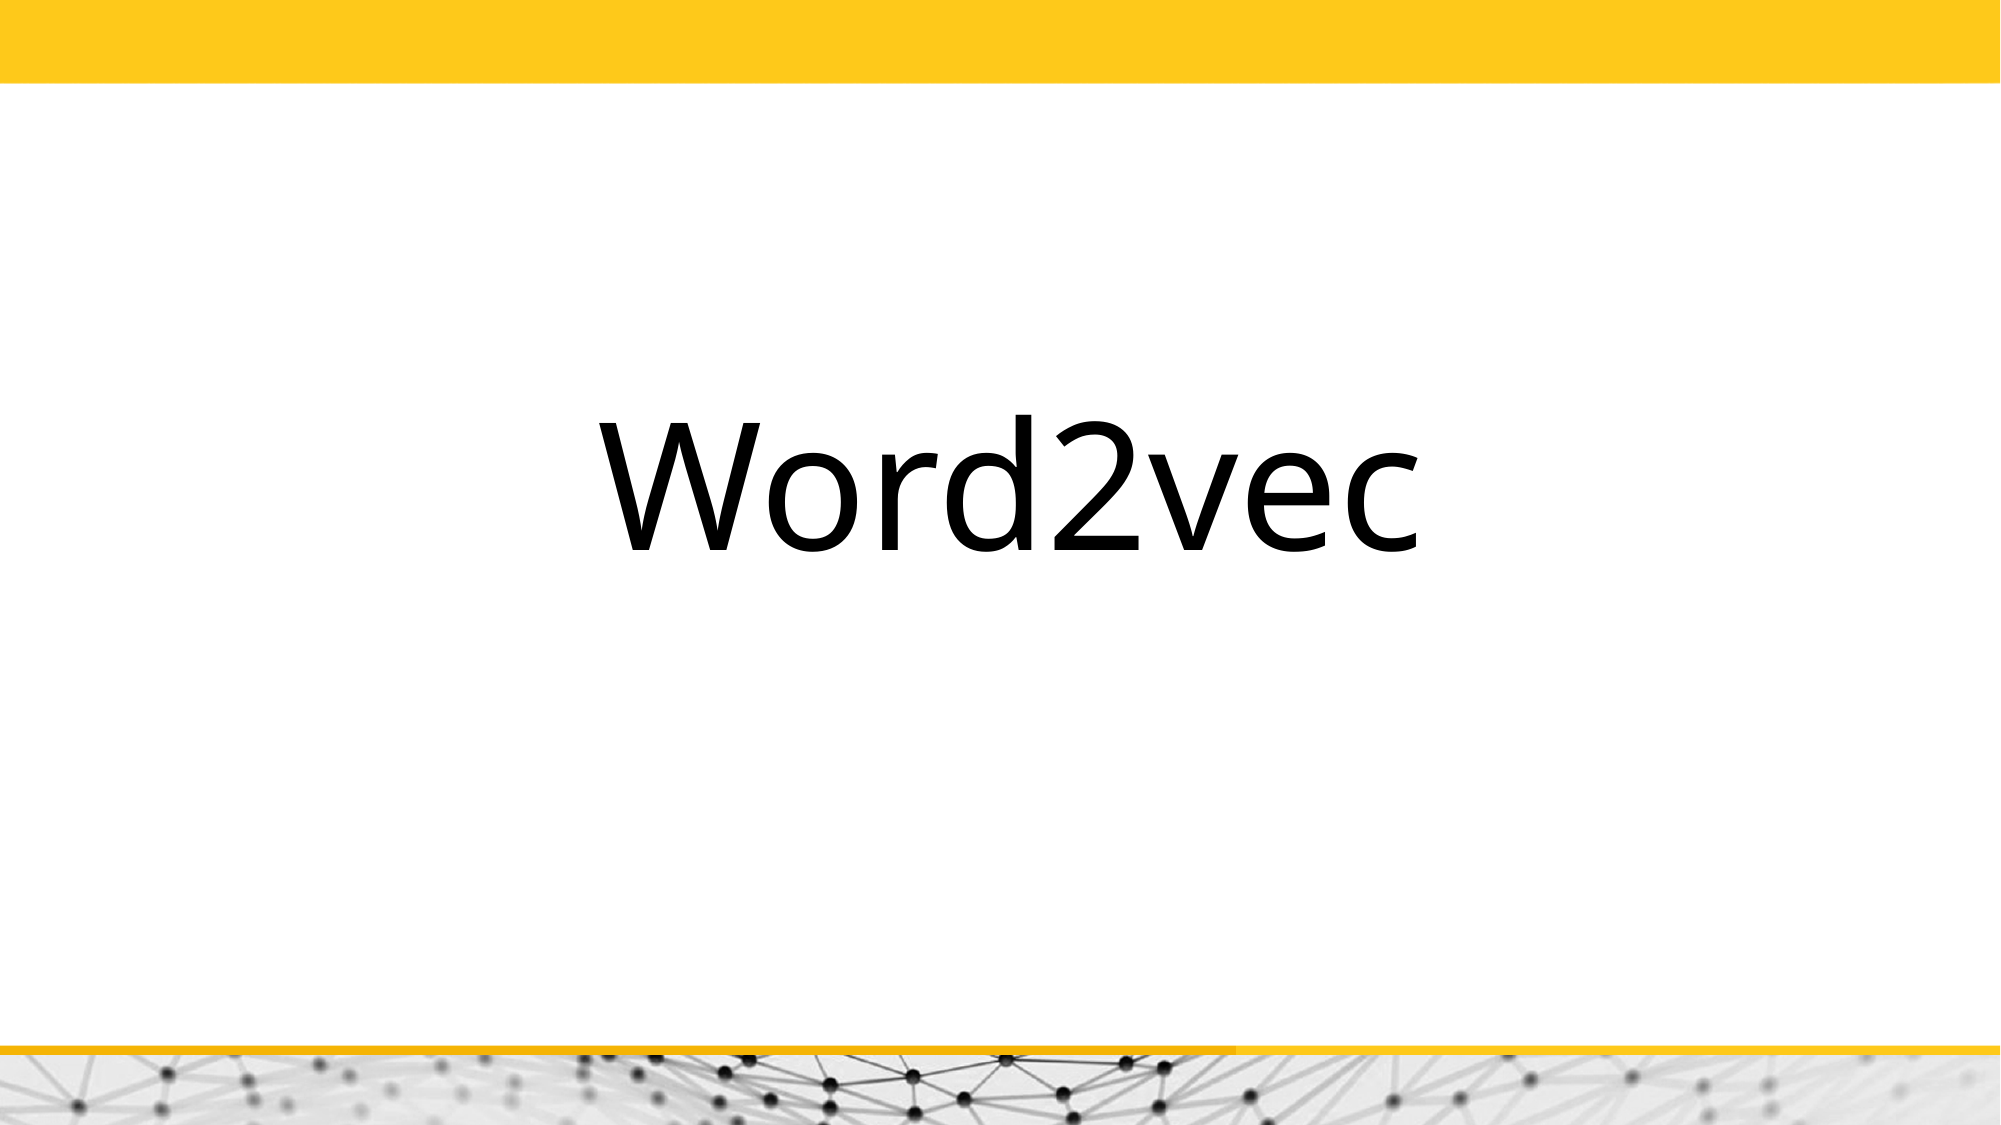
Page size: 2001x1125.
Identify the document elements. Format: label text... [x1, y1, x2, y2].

picture [0, 0, 2001, 1125]
title Word2vec [582, 383, 1446, 602]
